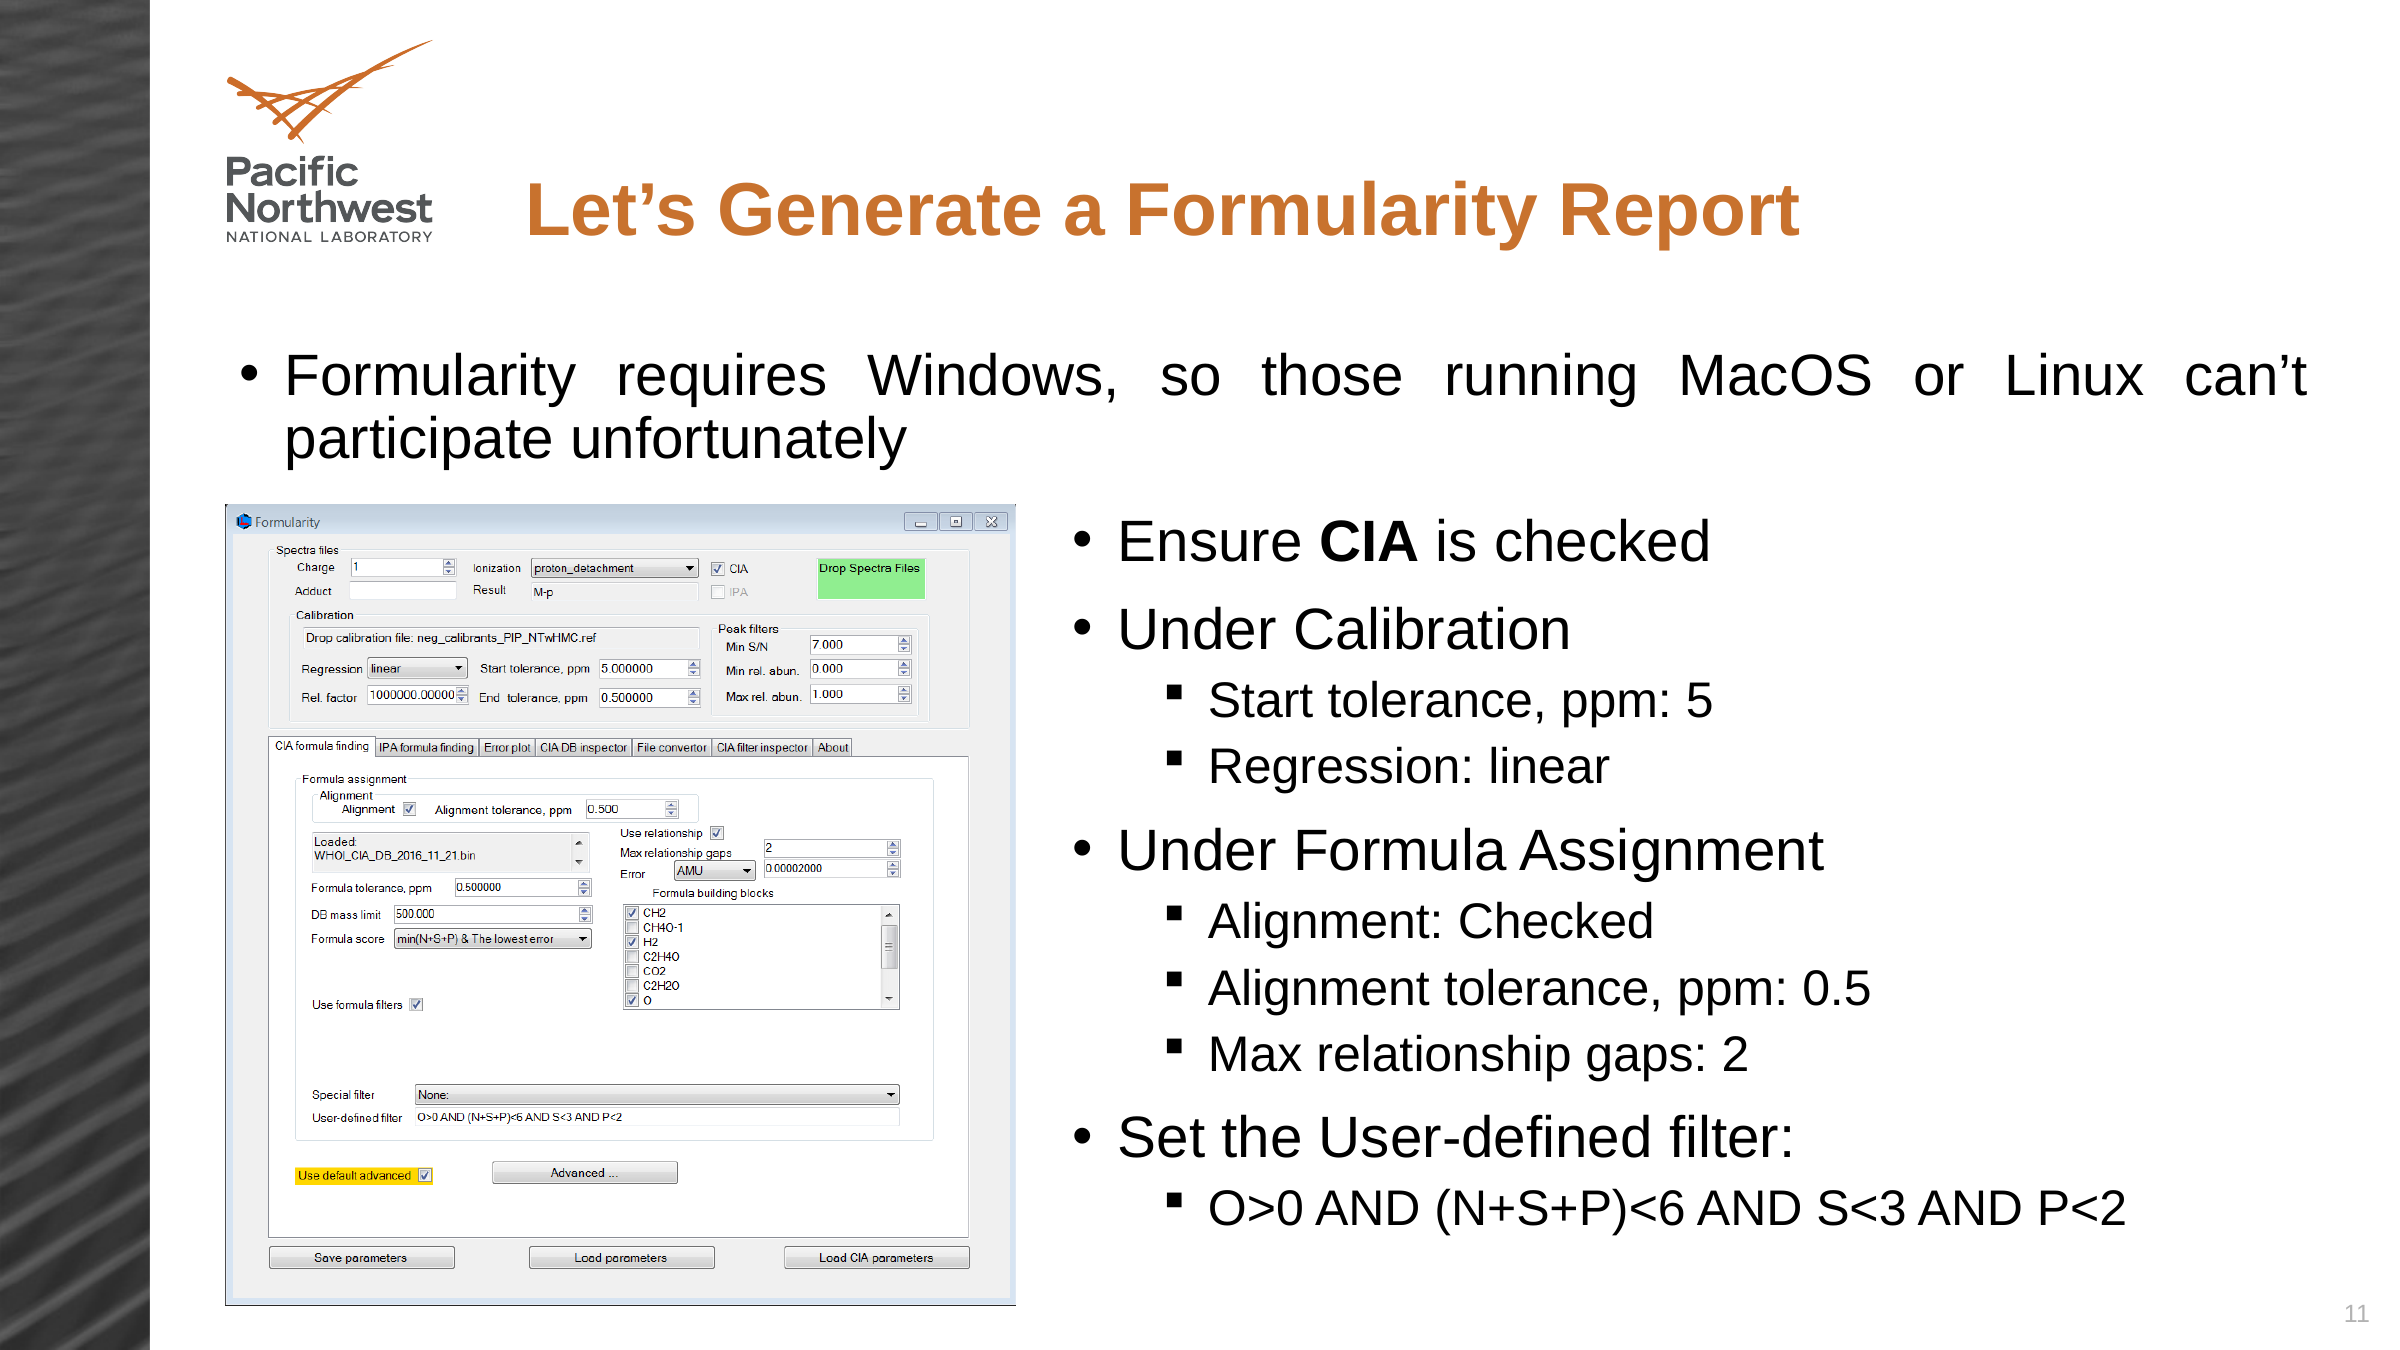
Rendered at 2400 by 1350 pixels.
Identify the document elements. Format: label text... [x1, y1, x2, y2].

text_box Ensure CIA is checked Under Calibration Start tolerance, ppm: 5 Regression: linear Under Formula Assignment Alignment: Checked Alignment tolerance, ppm: 0.5 Max relationship gaps: 2 Set the User-defined filter: O>0 AND (N+S+P)<6 AND S<3 AND P<2 [1058, 503, 2254, 1275]
picture [224, 504, 1016, 1306]
slide_number 11 [2295, 1275, 2370, 1350]
list Formularity requires Windows, so those running MacOS or Linux can’t participate unfortunately [225, 337, 2325, 782]
picture [0, 0, 149, 1350]
picture [225, 38, 435, 244]
title Let’s Generate a Formularity Report [525, 44, 2325, 260]
